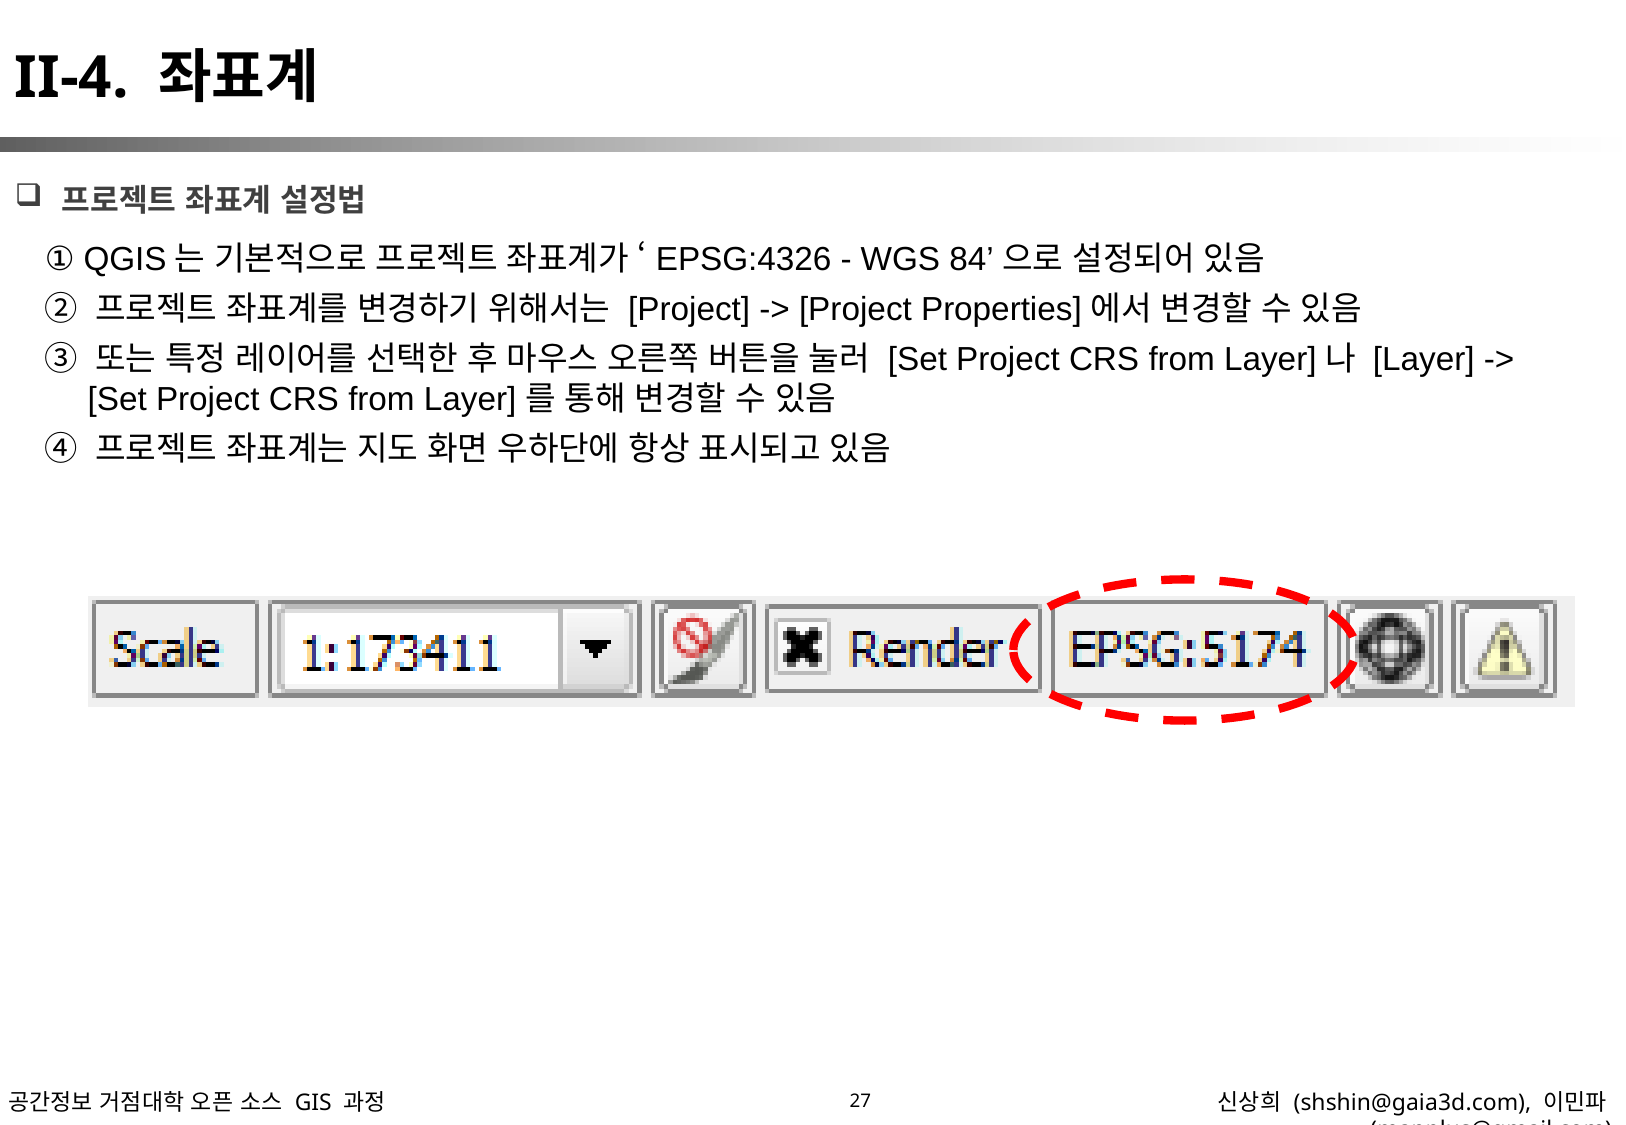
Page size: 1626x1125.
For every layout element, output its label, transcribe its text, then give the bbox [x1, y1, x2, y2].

picture [88, 595, 1576, 707]
text_box II-4. 좌표계 [0, 0, 1478, 149]
slide_number 27 [670, 1086, 1050, 1118]
text_box [1075, 577, 1296, 594]
text_box [1116, 715, 1252, 723]
text_box 프로젝트 좌표계 설정법 [0, 148, 1577, 231]
text_box ① QGIS는 기본적으로 프로젝트 좌표계가 ‘EPSG:4326 - WGS 84’으로 설정되어 있음 ② 프로젝트 좌표계를 변경하기 위해서는 [Project] -> [Project Properties]에서 변경할 수 있음 ③ 또는 특정 레이어를 선택한 후 마우스 오른쪽 버튼을 눌러 [Set Project CRS from Layer]나 [Layer] -> [Set Project CRS from Layer]를 통해 변경할 수 있음 ④ 프로젝트 좌표계는 지도 화면 우하단에 항상 표시되고 있음 [44, 237, 1575, 468]
